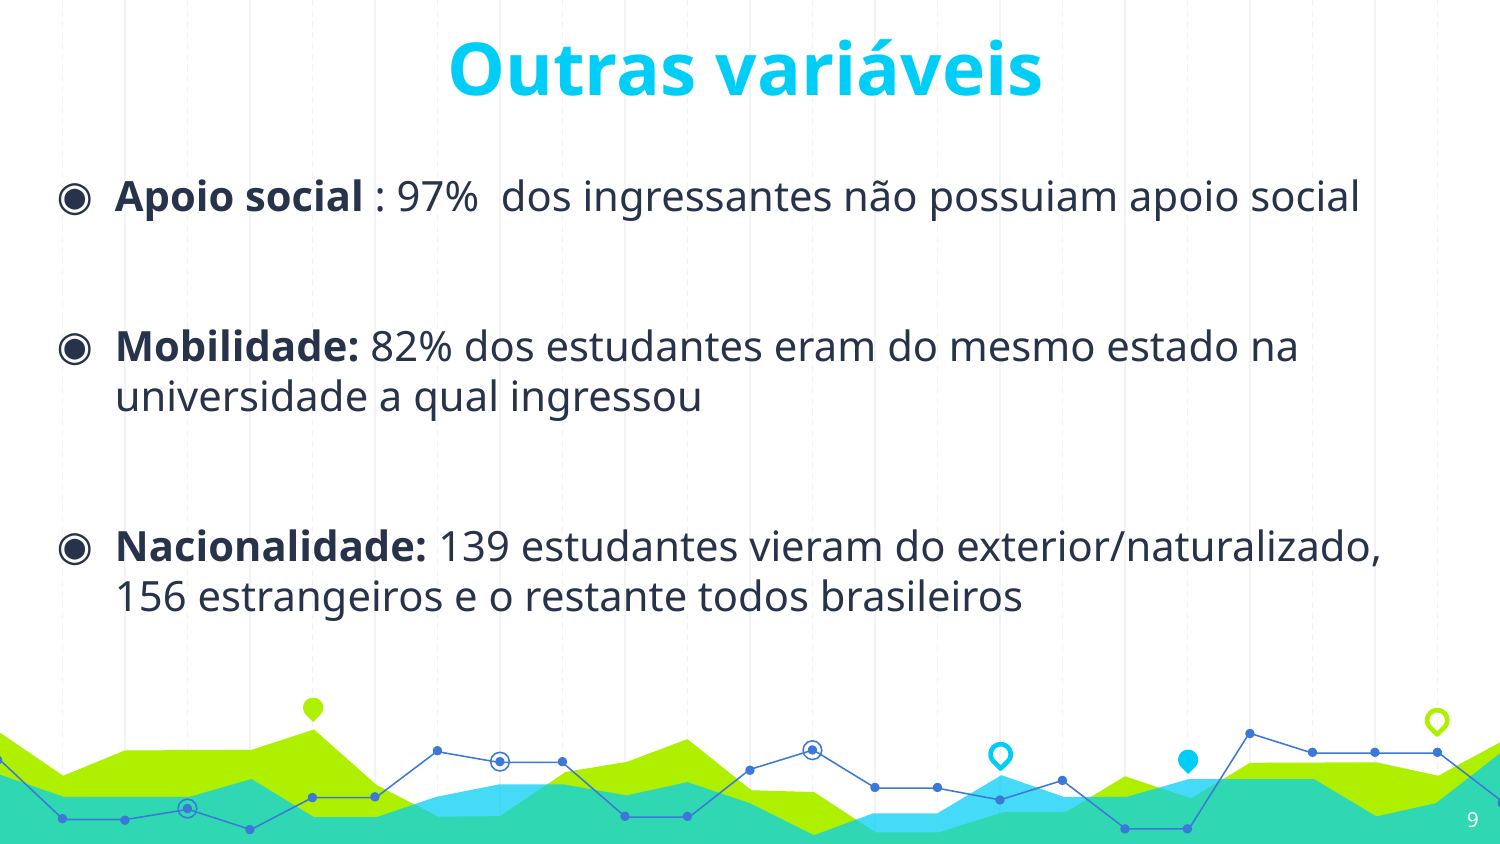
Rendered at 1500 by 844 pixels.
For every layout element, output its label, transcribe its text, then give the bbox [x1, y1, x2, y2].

title Outras variáveis [171, 19, 1320, 125]
list Apoio social : 97% dos ingressantes não possuiam apoio social Mobilidade: 82% dos estudantes eram do mesmo estado na universidade a qual ingressou Nacionalidade: 139 estudantes vieram do exterior/naturalizado, 156 estrangeiros e o restante todos brasileiros [24, 154, 1477, 745]
slide_number 9 [1403, 791, 1494, 844]
